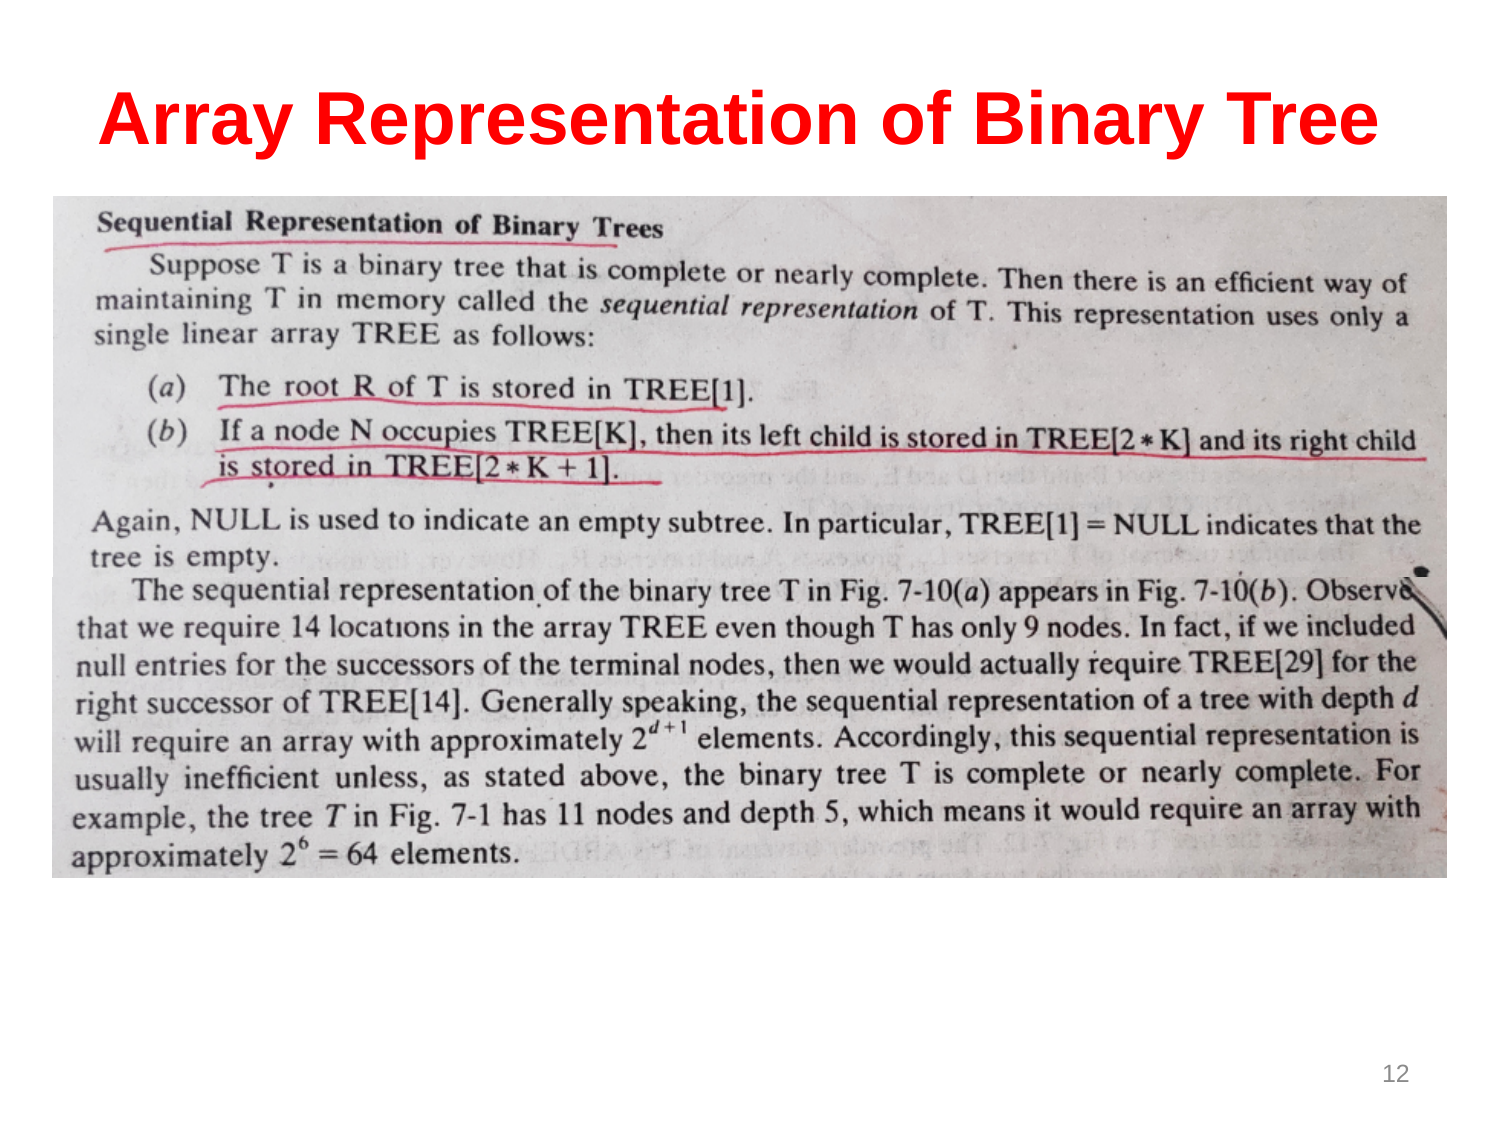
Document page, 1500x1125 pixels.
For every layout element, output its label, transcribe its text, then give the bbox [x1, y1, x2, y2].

title Array Representation of Binary Tree [75, 45, 1425, 185]
picture [52, 576, 1448, 878]
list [52, 195, 1448, 576]
slide_number 12 [1074, 1042, 1425, 1103]
